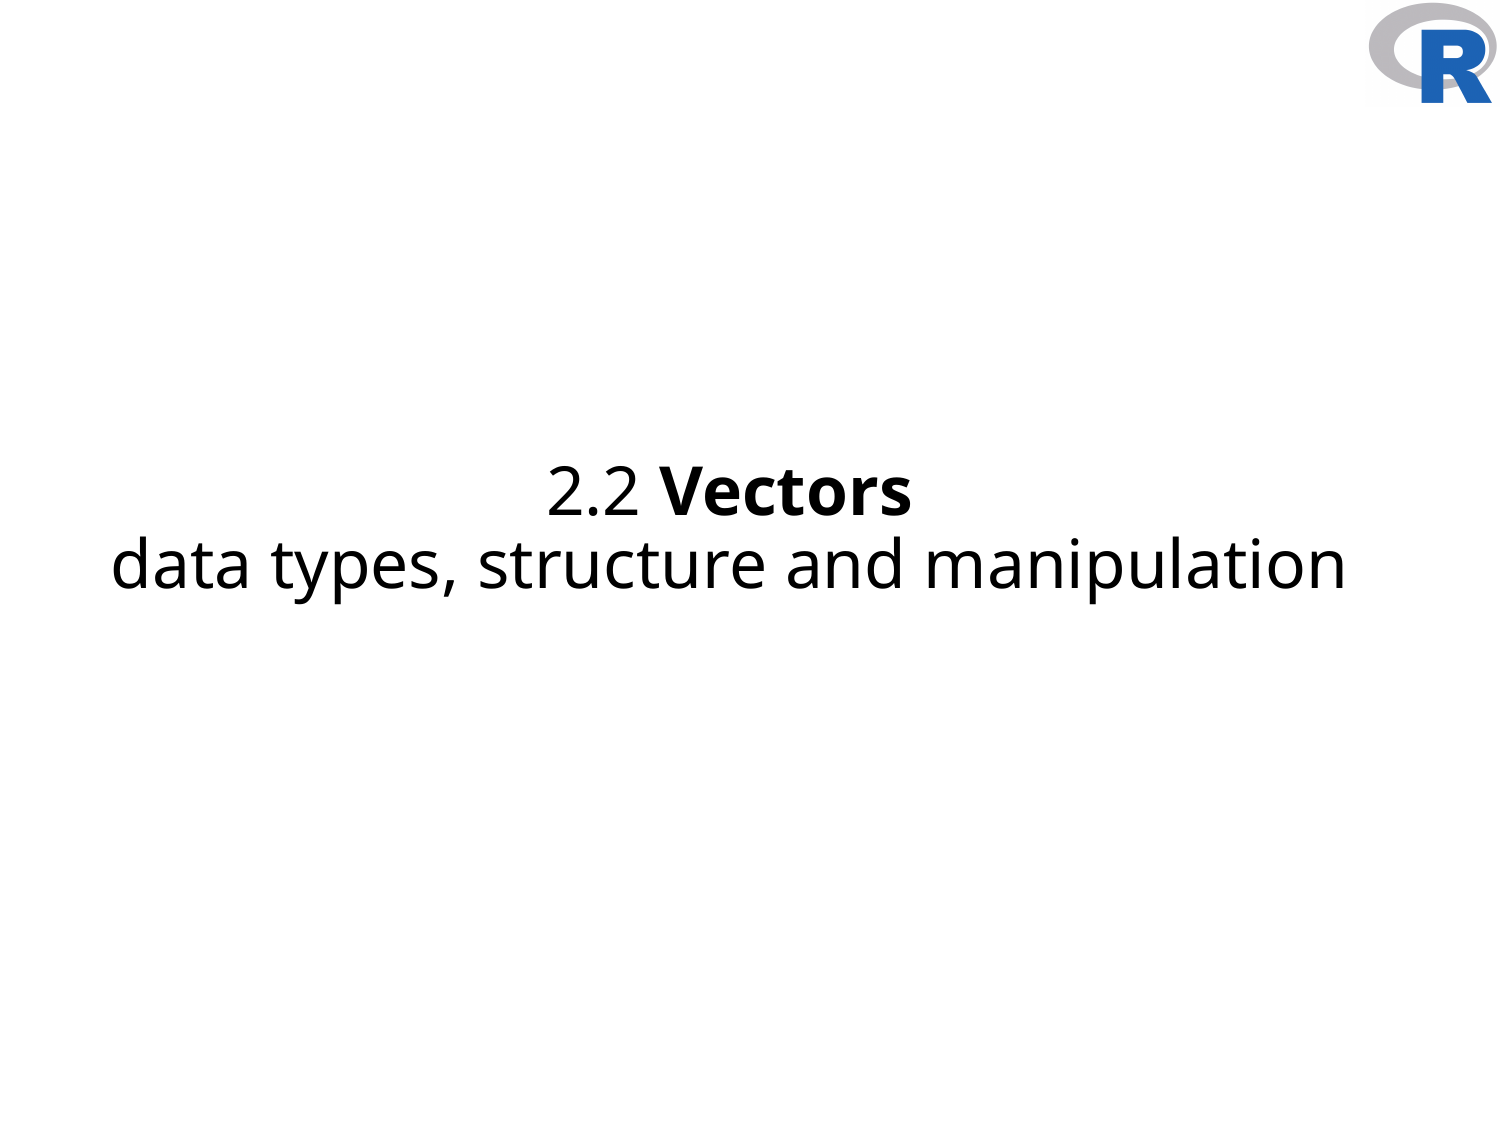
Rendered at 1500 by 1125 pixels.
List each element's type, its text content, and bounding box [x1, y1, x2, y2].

title 2.2 Vectors data types, structure and manipulation [82, 421, 1377, 639]
picture [1365, 0, 1500, 107]
